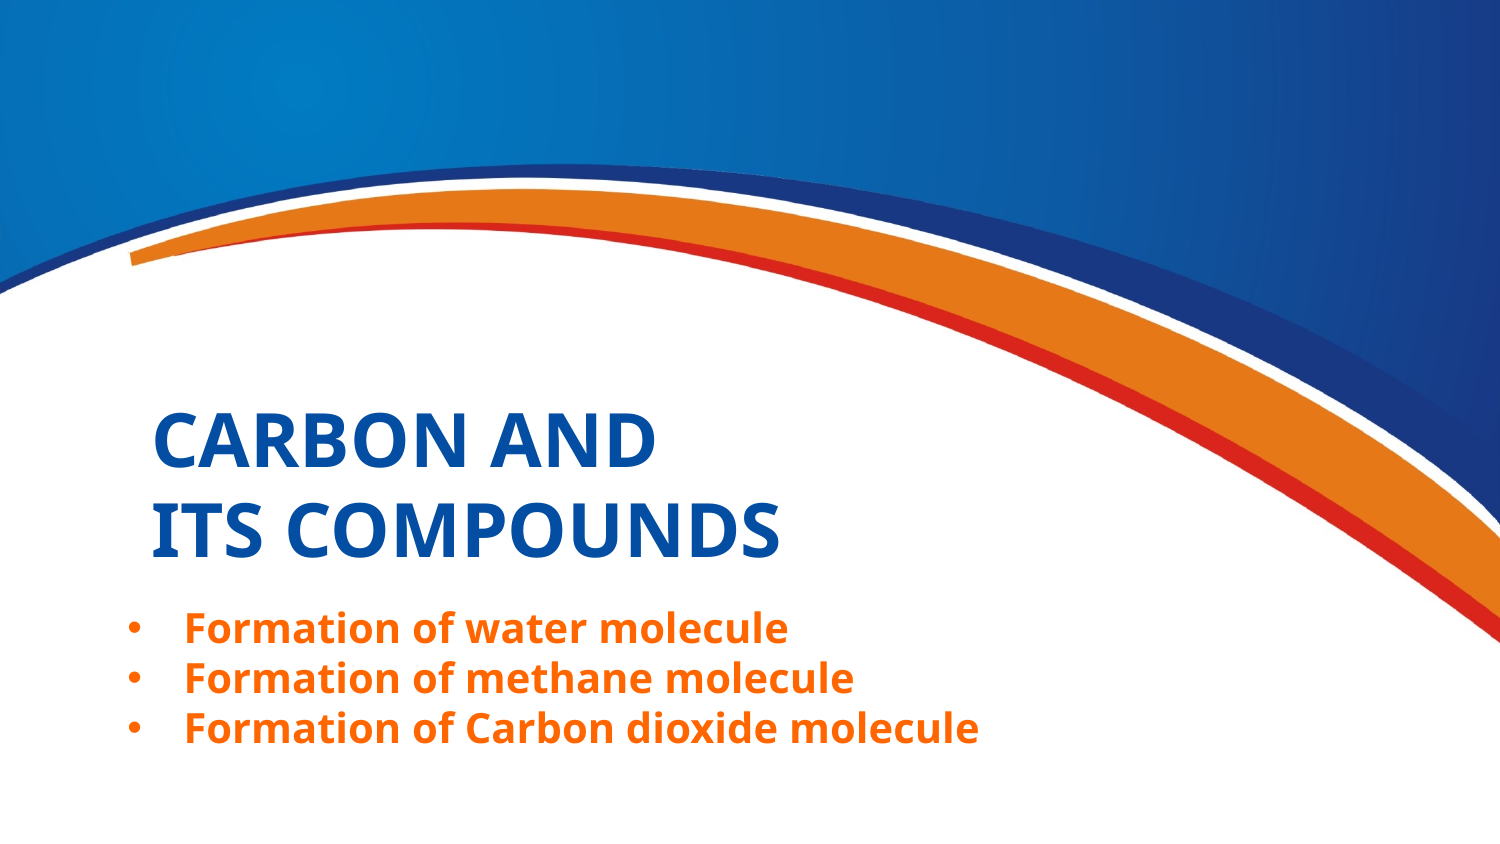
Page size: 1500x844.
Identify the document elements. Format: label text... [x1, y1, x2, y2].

text_box CARBON AND ITS COMPOUNDS [136, 384, 798, 580]
text_box Formation of water molecule Formation of methane molecule Formation of Carbon dioxide molecule [112, 590, 1325, 760]
picture [0, 0, 1500, 648]
